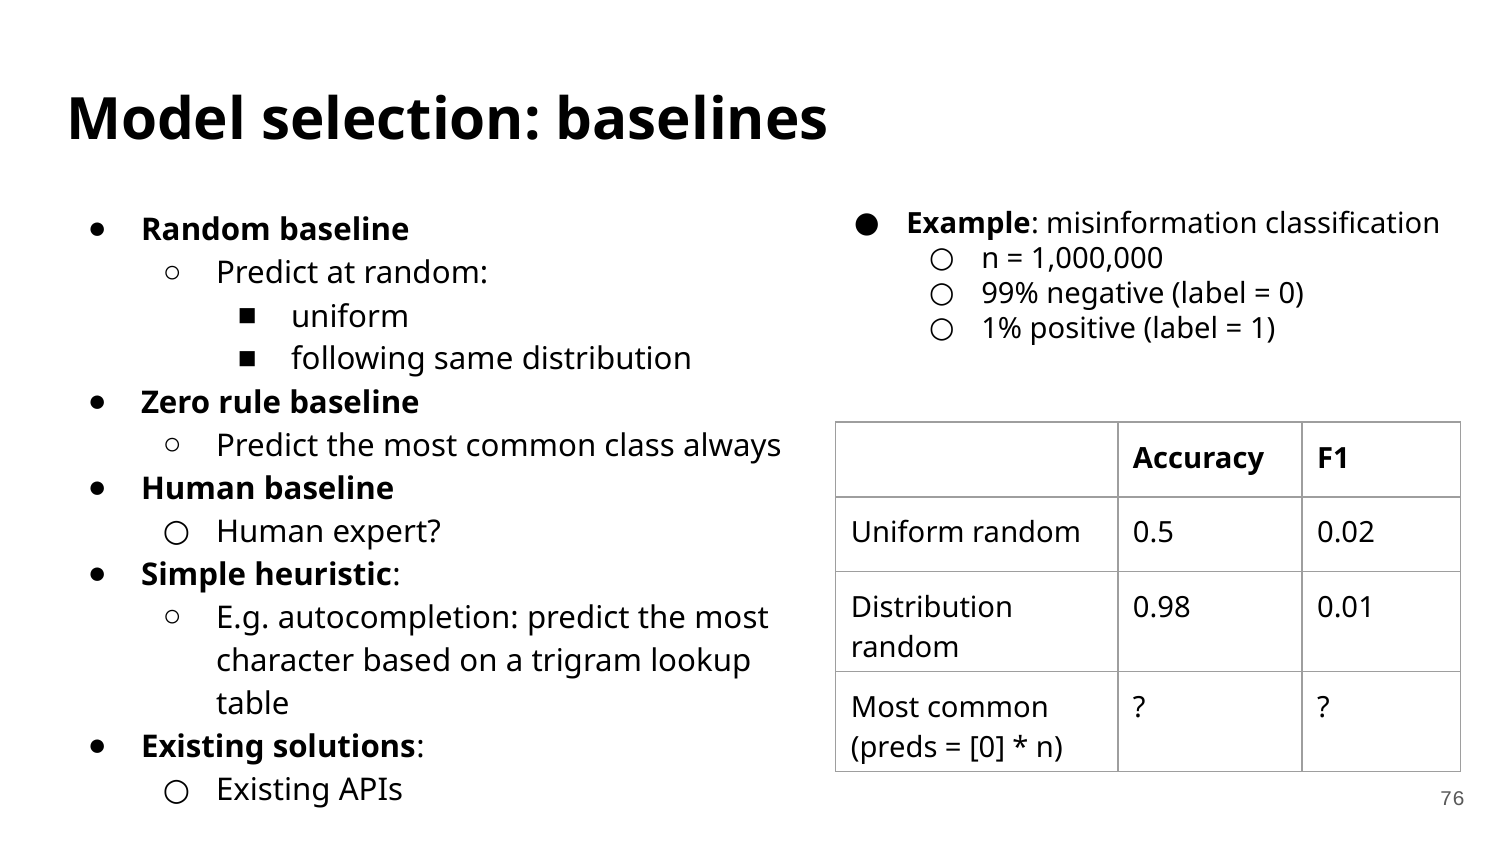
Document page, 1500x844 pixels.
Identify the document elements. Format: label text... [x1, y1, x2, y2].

table_cell ? [1119, 672, 1301, 771]
table_cell Most common (preds = [0] * n) [836, 672, 1117, 771]
table_header Accuracy [1119, 423, 1301, 496]
slide_number ‹#› [1389, 764, 1480, 830]
list Random baseline Predict at random: uniform following same distribution Zero rule baseline Predict the most common class always Human baseline Human expert? Simple heuristic: E.g. autocompletion: predict the most character based on a trigram lookup table Existing solutions: Existing APIs [51, 189, 817, 804]
table_cell Uniform random [836, 498, 1117, 571]
text_box Example: misinformation classification n = 1,000,000 99% negative (label = 0) 1% positive (label = 1) [816, 188, 1480, 359]
table_header [836, 423, 1117, 496]
table_cell 0.5 [1119, 498, 1301, 571]
table_cell ? [1303, 672, 1460, 771]
table_cell Distribution random [836, 572, 1117, 671]
table_header F1 [1303, 423, 1460, 496]
table_cell 0.02 [1303, 498, 1460, 571]
table_cell 0.01 [1303, 572, 1460, 671]
table_cell 0.98 [1119, 572, 1301, 671]
title Model selection: baselines [51, 66, 1449, 161]
